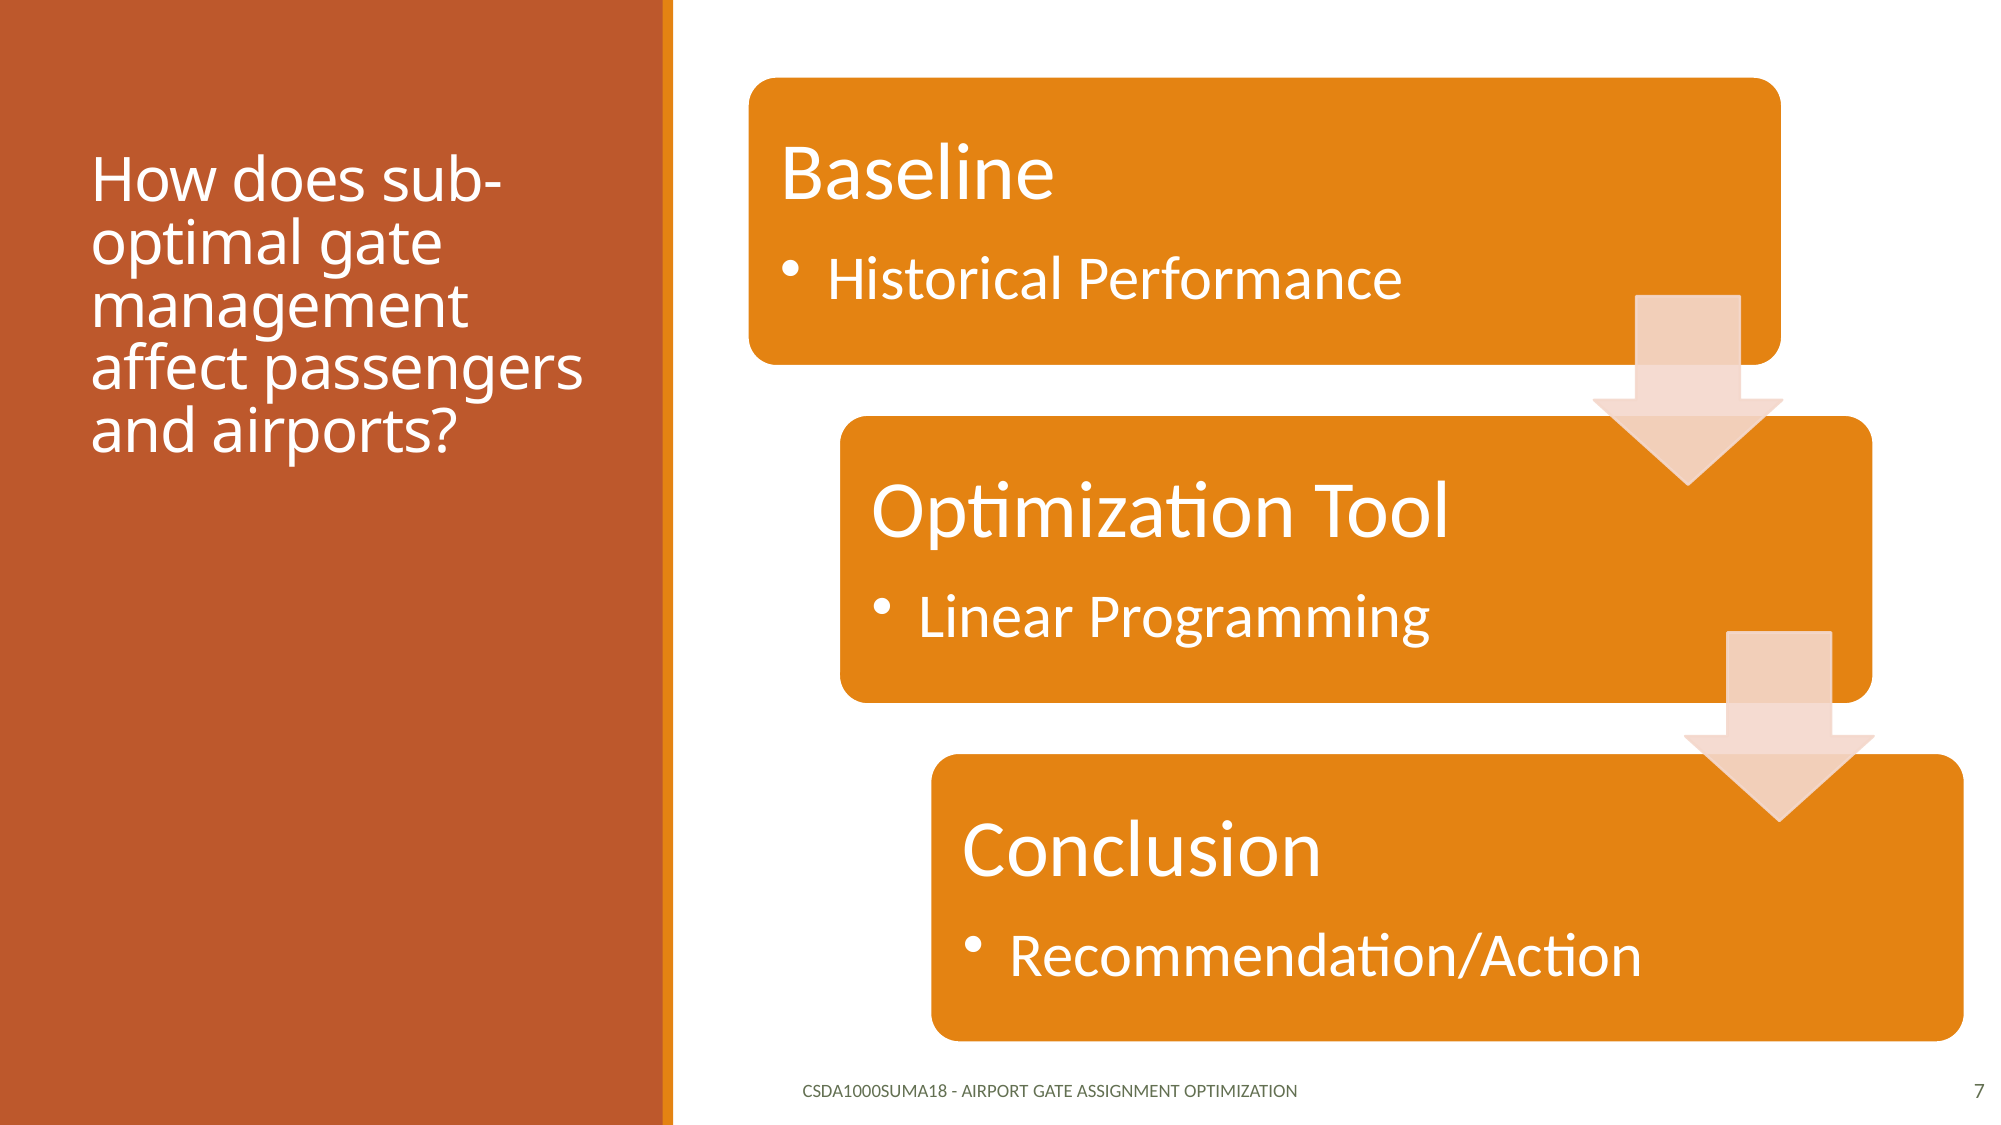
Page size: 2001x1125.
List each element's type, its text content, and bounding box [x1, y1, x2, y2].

slide_number 7 [1784, 1059, 2000, 1120]
title How does sub-optimal gate management affect passengers and airports? [75, 97, 600, 473]
footer CSDA1000SUMA18 - Airport Gate Assignment Optimization [787, 1059, 1550, 1120]
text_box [746, 75, 1966, 1044]
